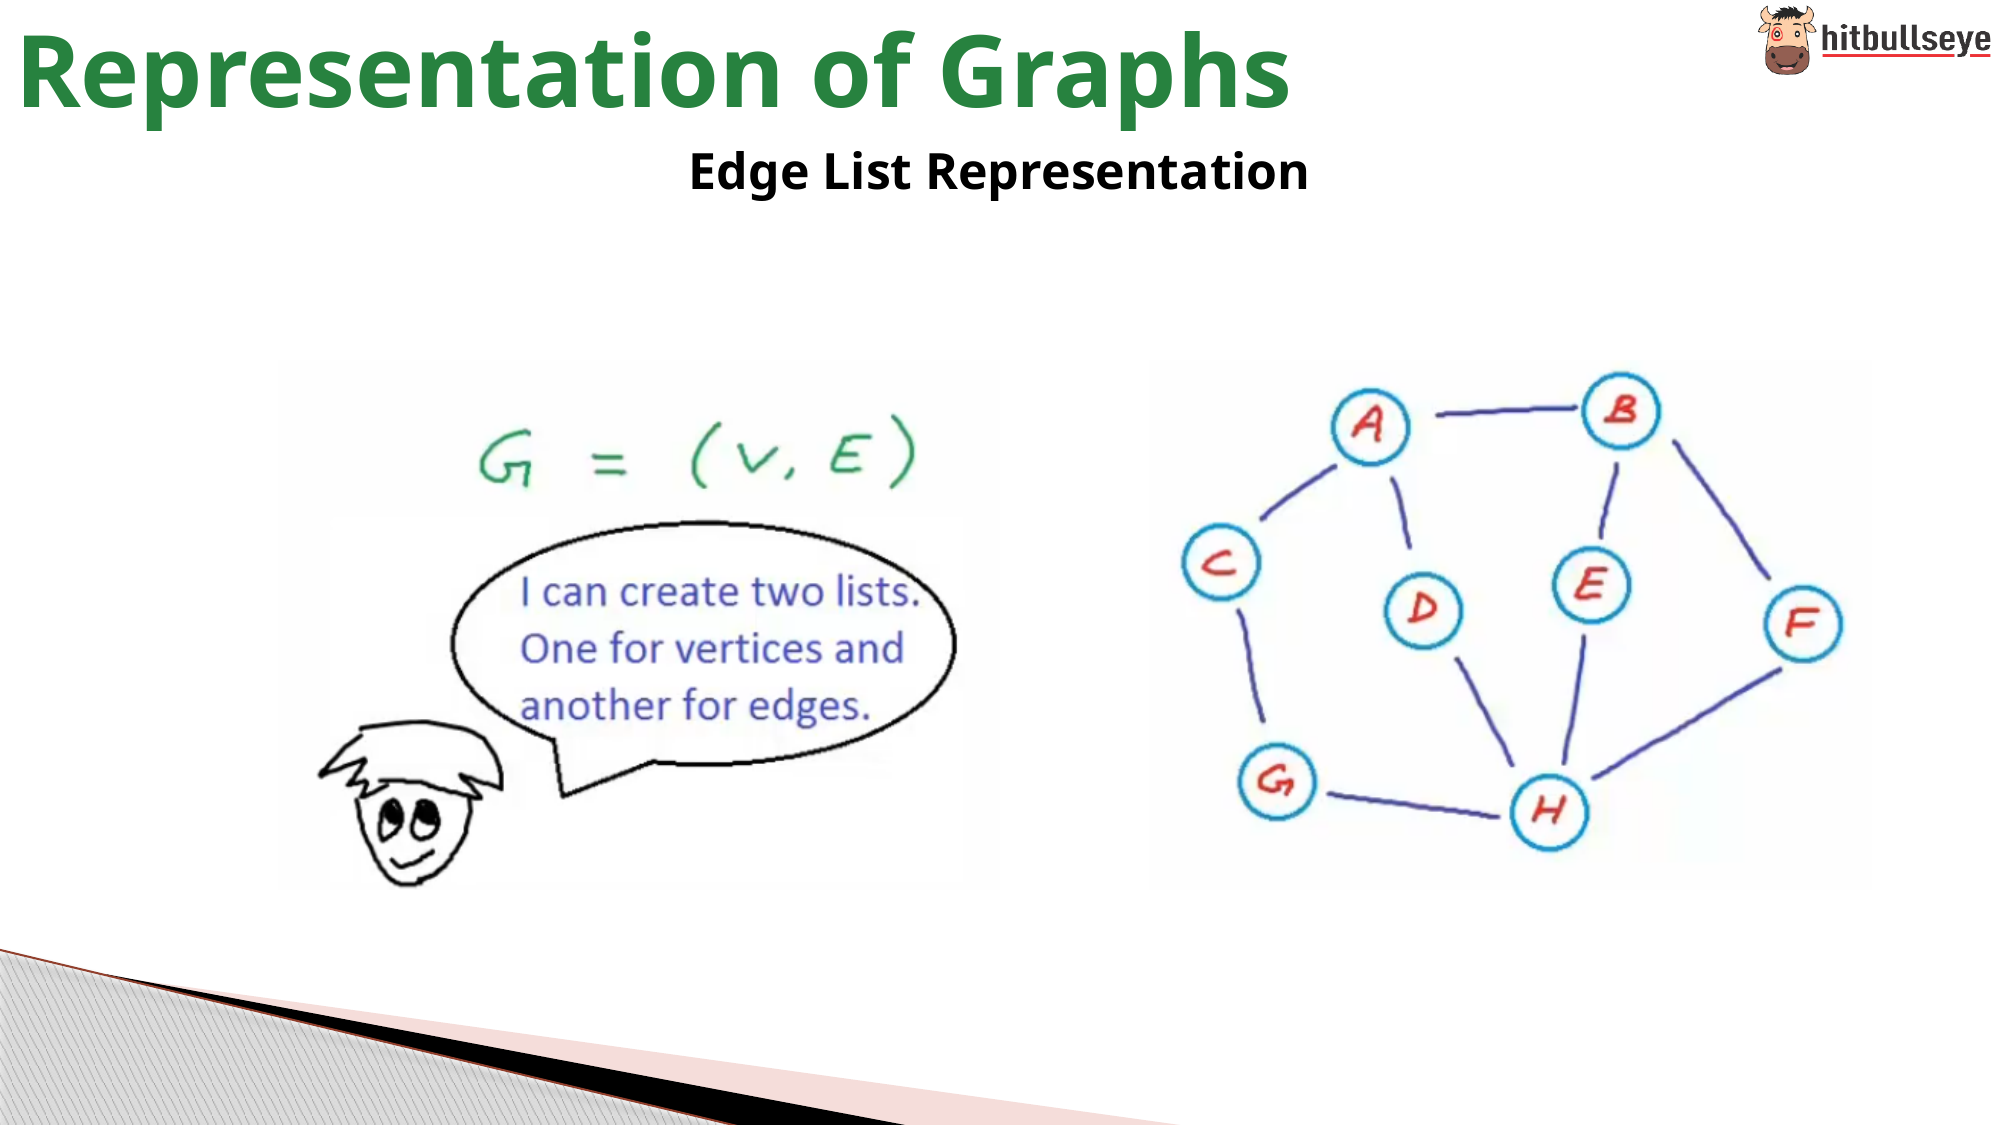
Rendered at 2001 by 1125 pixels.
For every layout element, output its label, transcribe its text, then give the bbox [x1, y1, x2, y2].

text_box Edge List Representation [305, 137, 1695, 208]
title Representation of Graphs [0, 0, 1800, 137]
picture [1149, 360, 1872, 890]
picture [278, 360, 1001, 890]
picture [1800, 0, 2000, 81]
